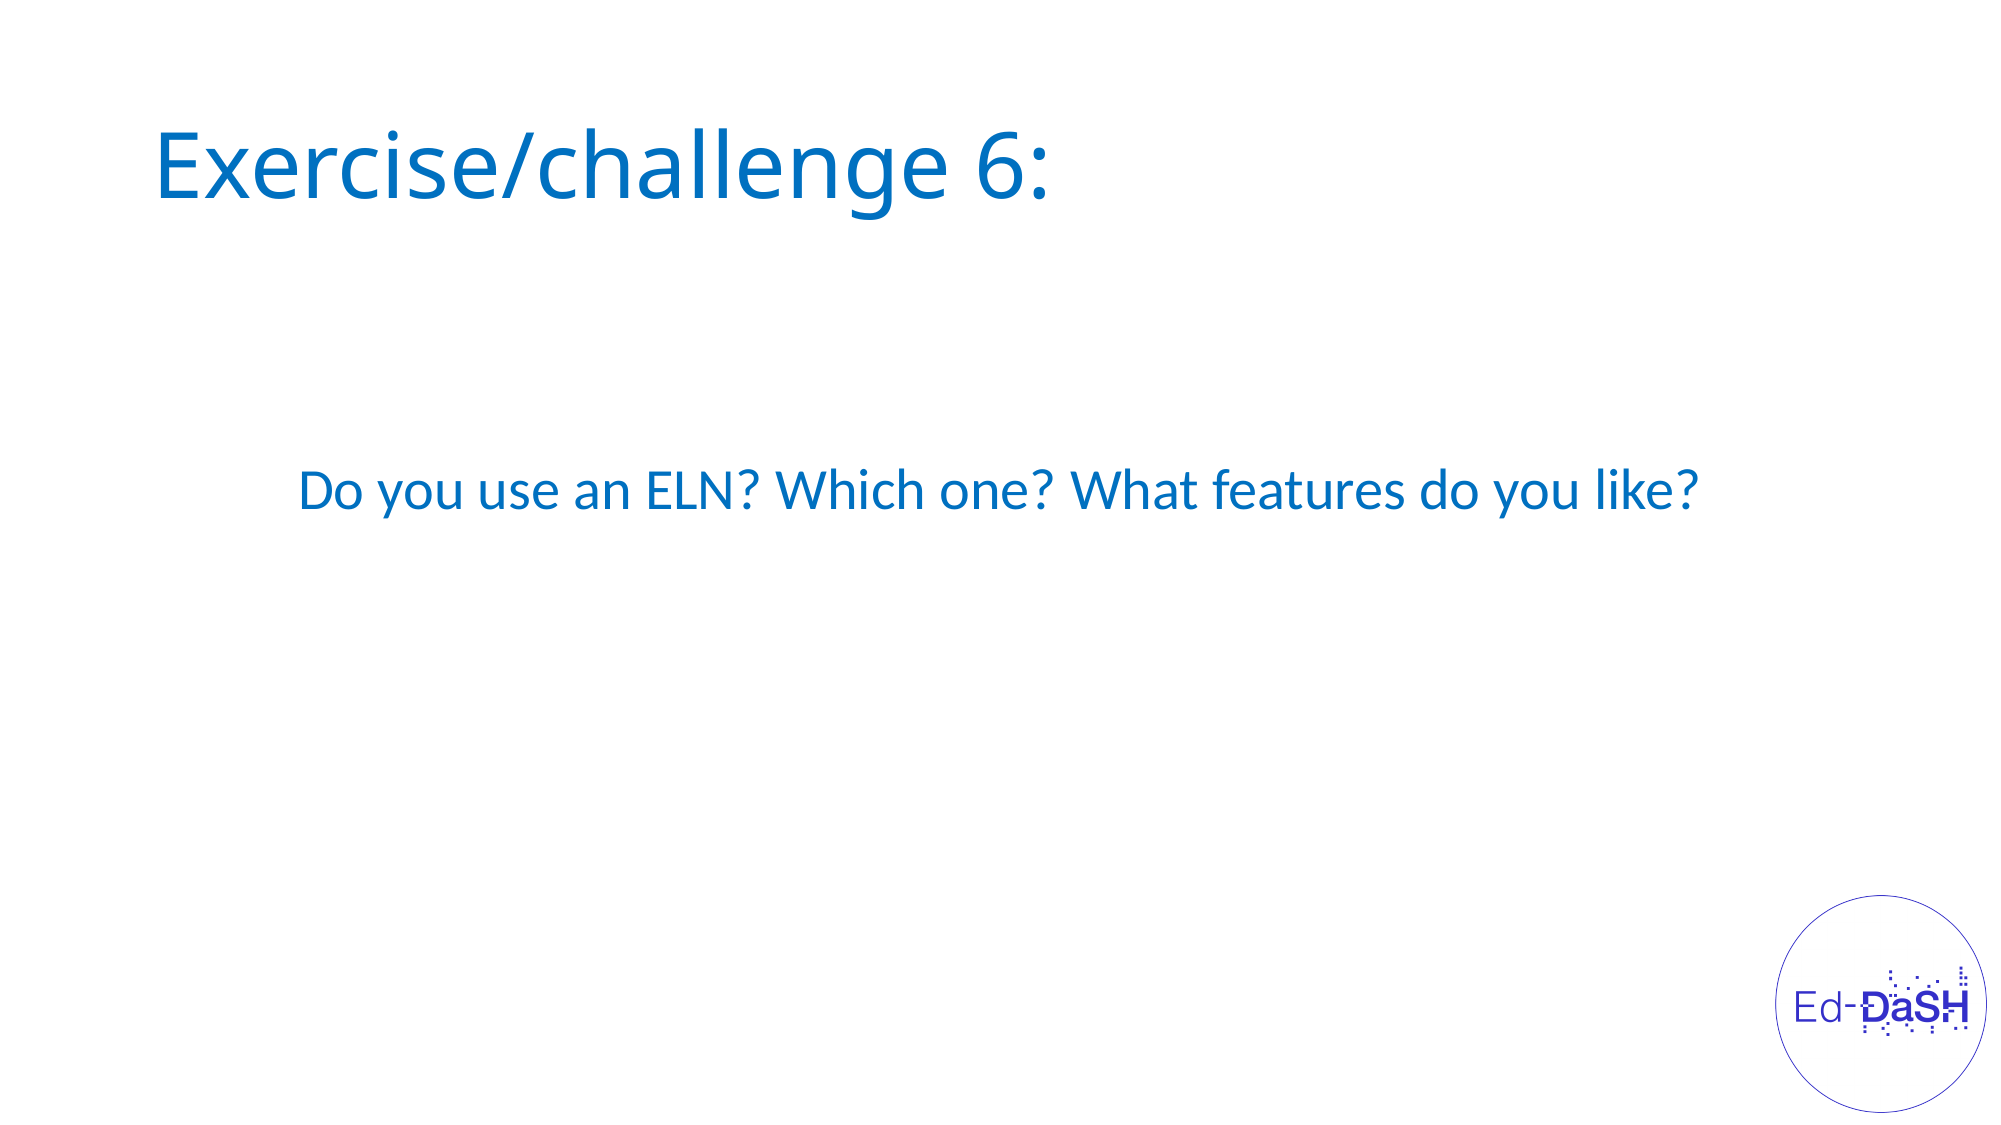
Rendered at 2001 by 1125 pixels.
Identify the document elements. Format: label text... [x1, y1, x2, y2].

text_box Do you use an ELN? Which one? What features do you like? [223, 304, 1777, 529]
picture [1775, 895, 1987, 1113]
title Exercise/challenge 6: [137, 59, 1863, 278]
